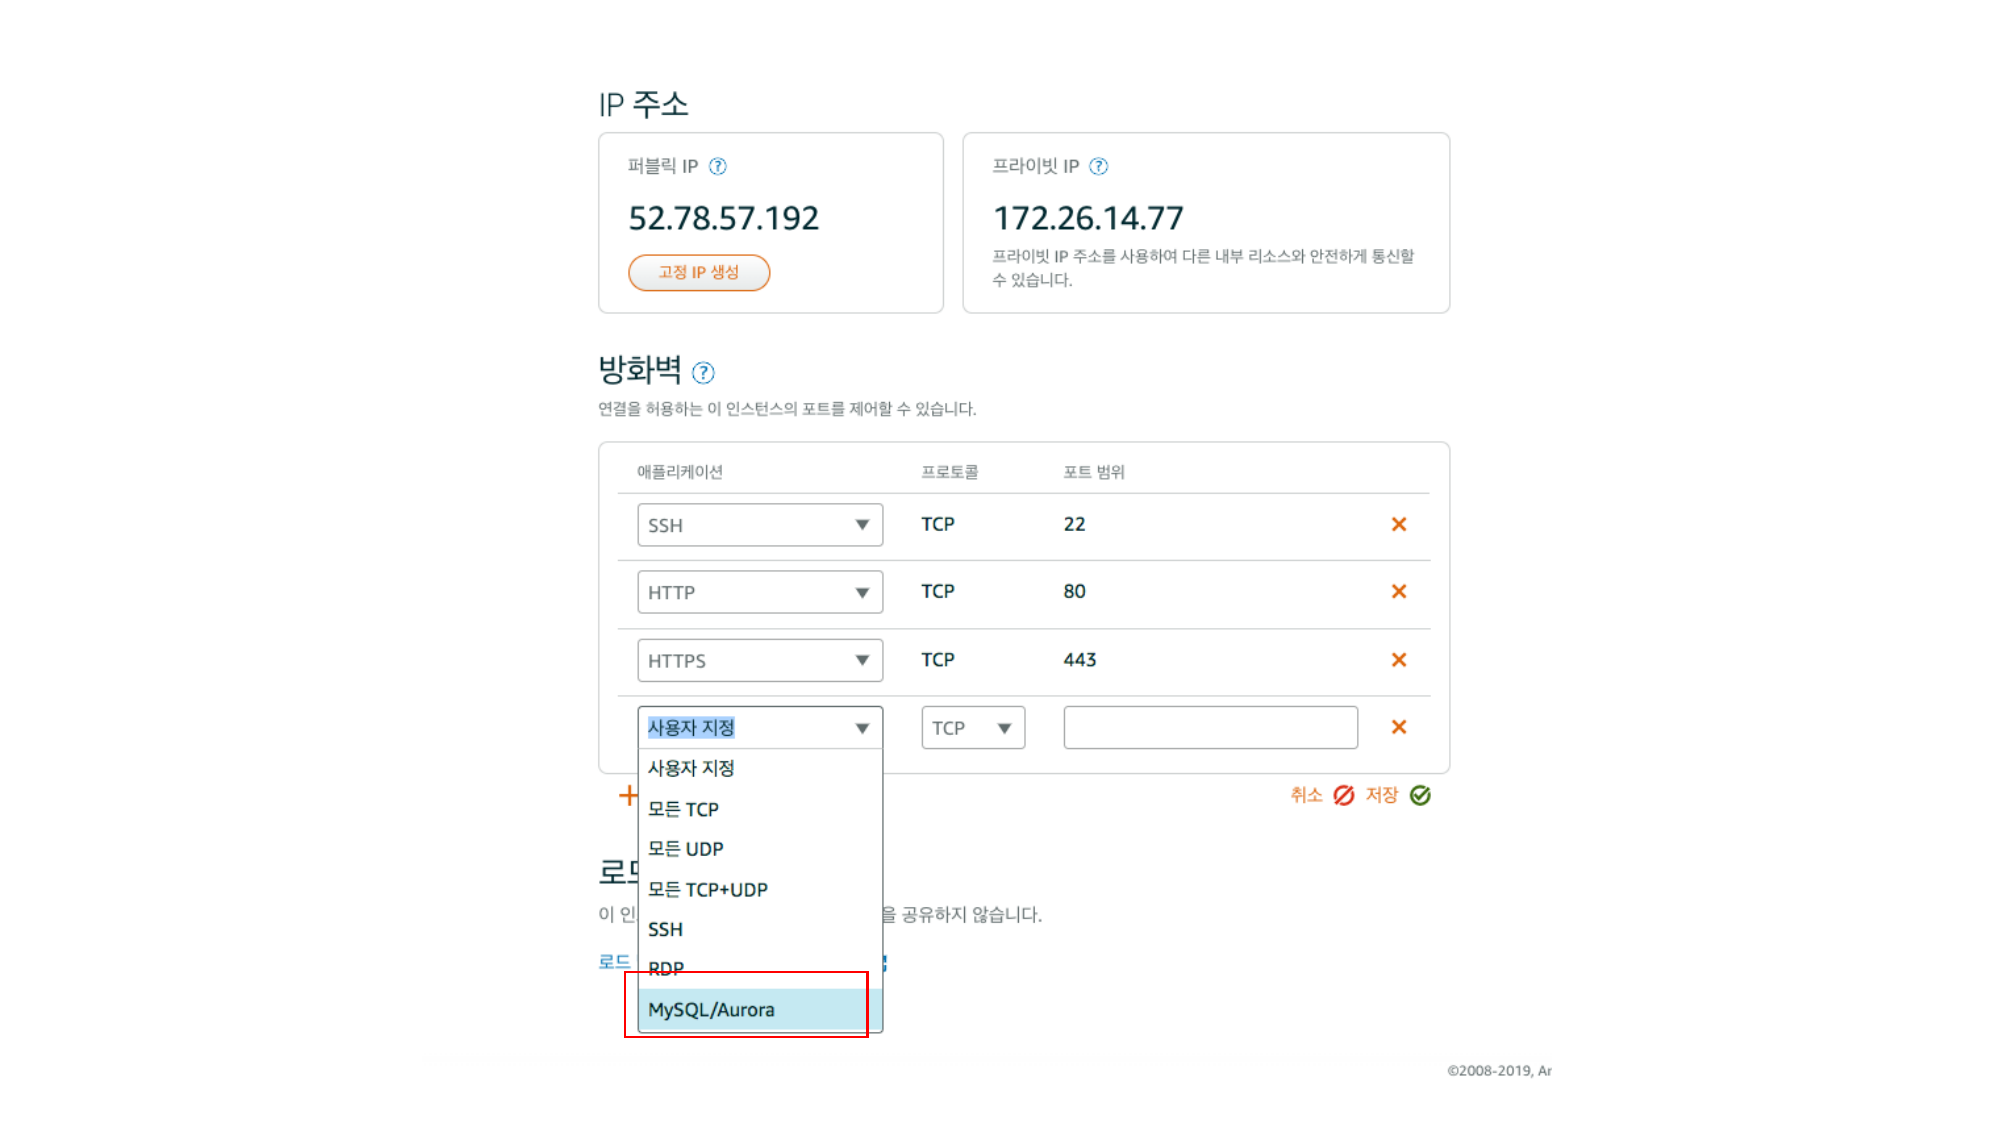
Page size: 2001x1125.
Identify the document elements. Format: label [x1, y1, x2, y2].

picture [422, 48, 1552, 1081]
